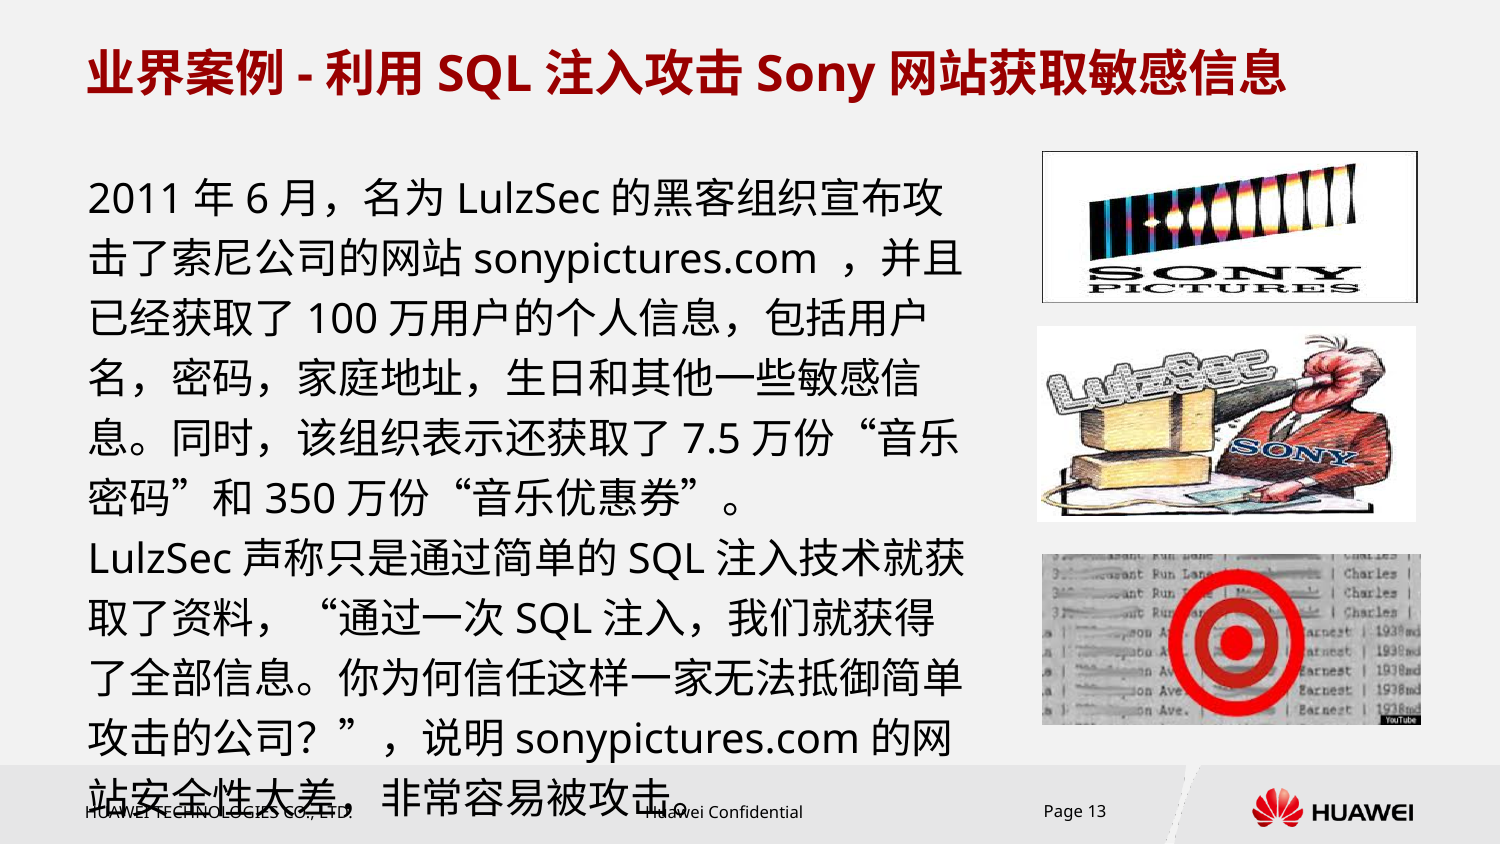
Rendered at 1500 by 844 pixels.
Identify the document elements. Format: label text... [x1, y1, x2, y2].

title 业界案例-利用SQL注入攻击Sony网站获取敏感信息 [74, 0, 1398, 148]
list 2011年6月，名为LulzSec的黑客组织宣布攻击了索尼公司的网站sonypictures.com ，并且已经获取了100万用户的个人信息，包括用户名，密码，家庭地址，生日和其他一些敏感信息。同时，该组织表示还获取了7.5万份“音乐密码”和350万份“音乐优惠券”。 LulzSec声称只是通过简单的SQL注入技术就获取了资料，“通过一次SQL注入，我们就获得了全部信息。你为何信任这样一家无法抵御简单攻击的公司？”，说明sonypictures.com的网站安全性太差，非常容易被攻击。 [76, 156, 983, 723]
picture [1037, 325, 1416, 522]
picture [1041, 554, 1421, 725]
picture [1041, 151, 1418, 303]
picture [0, 765, 1500, 844]
